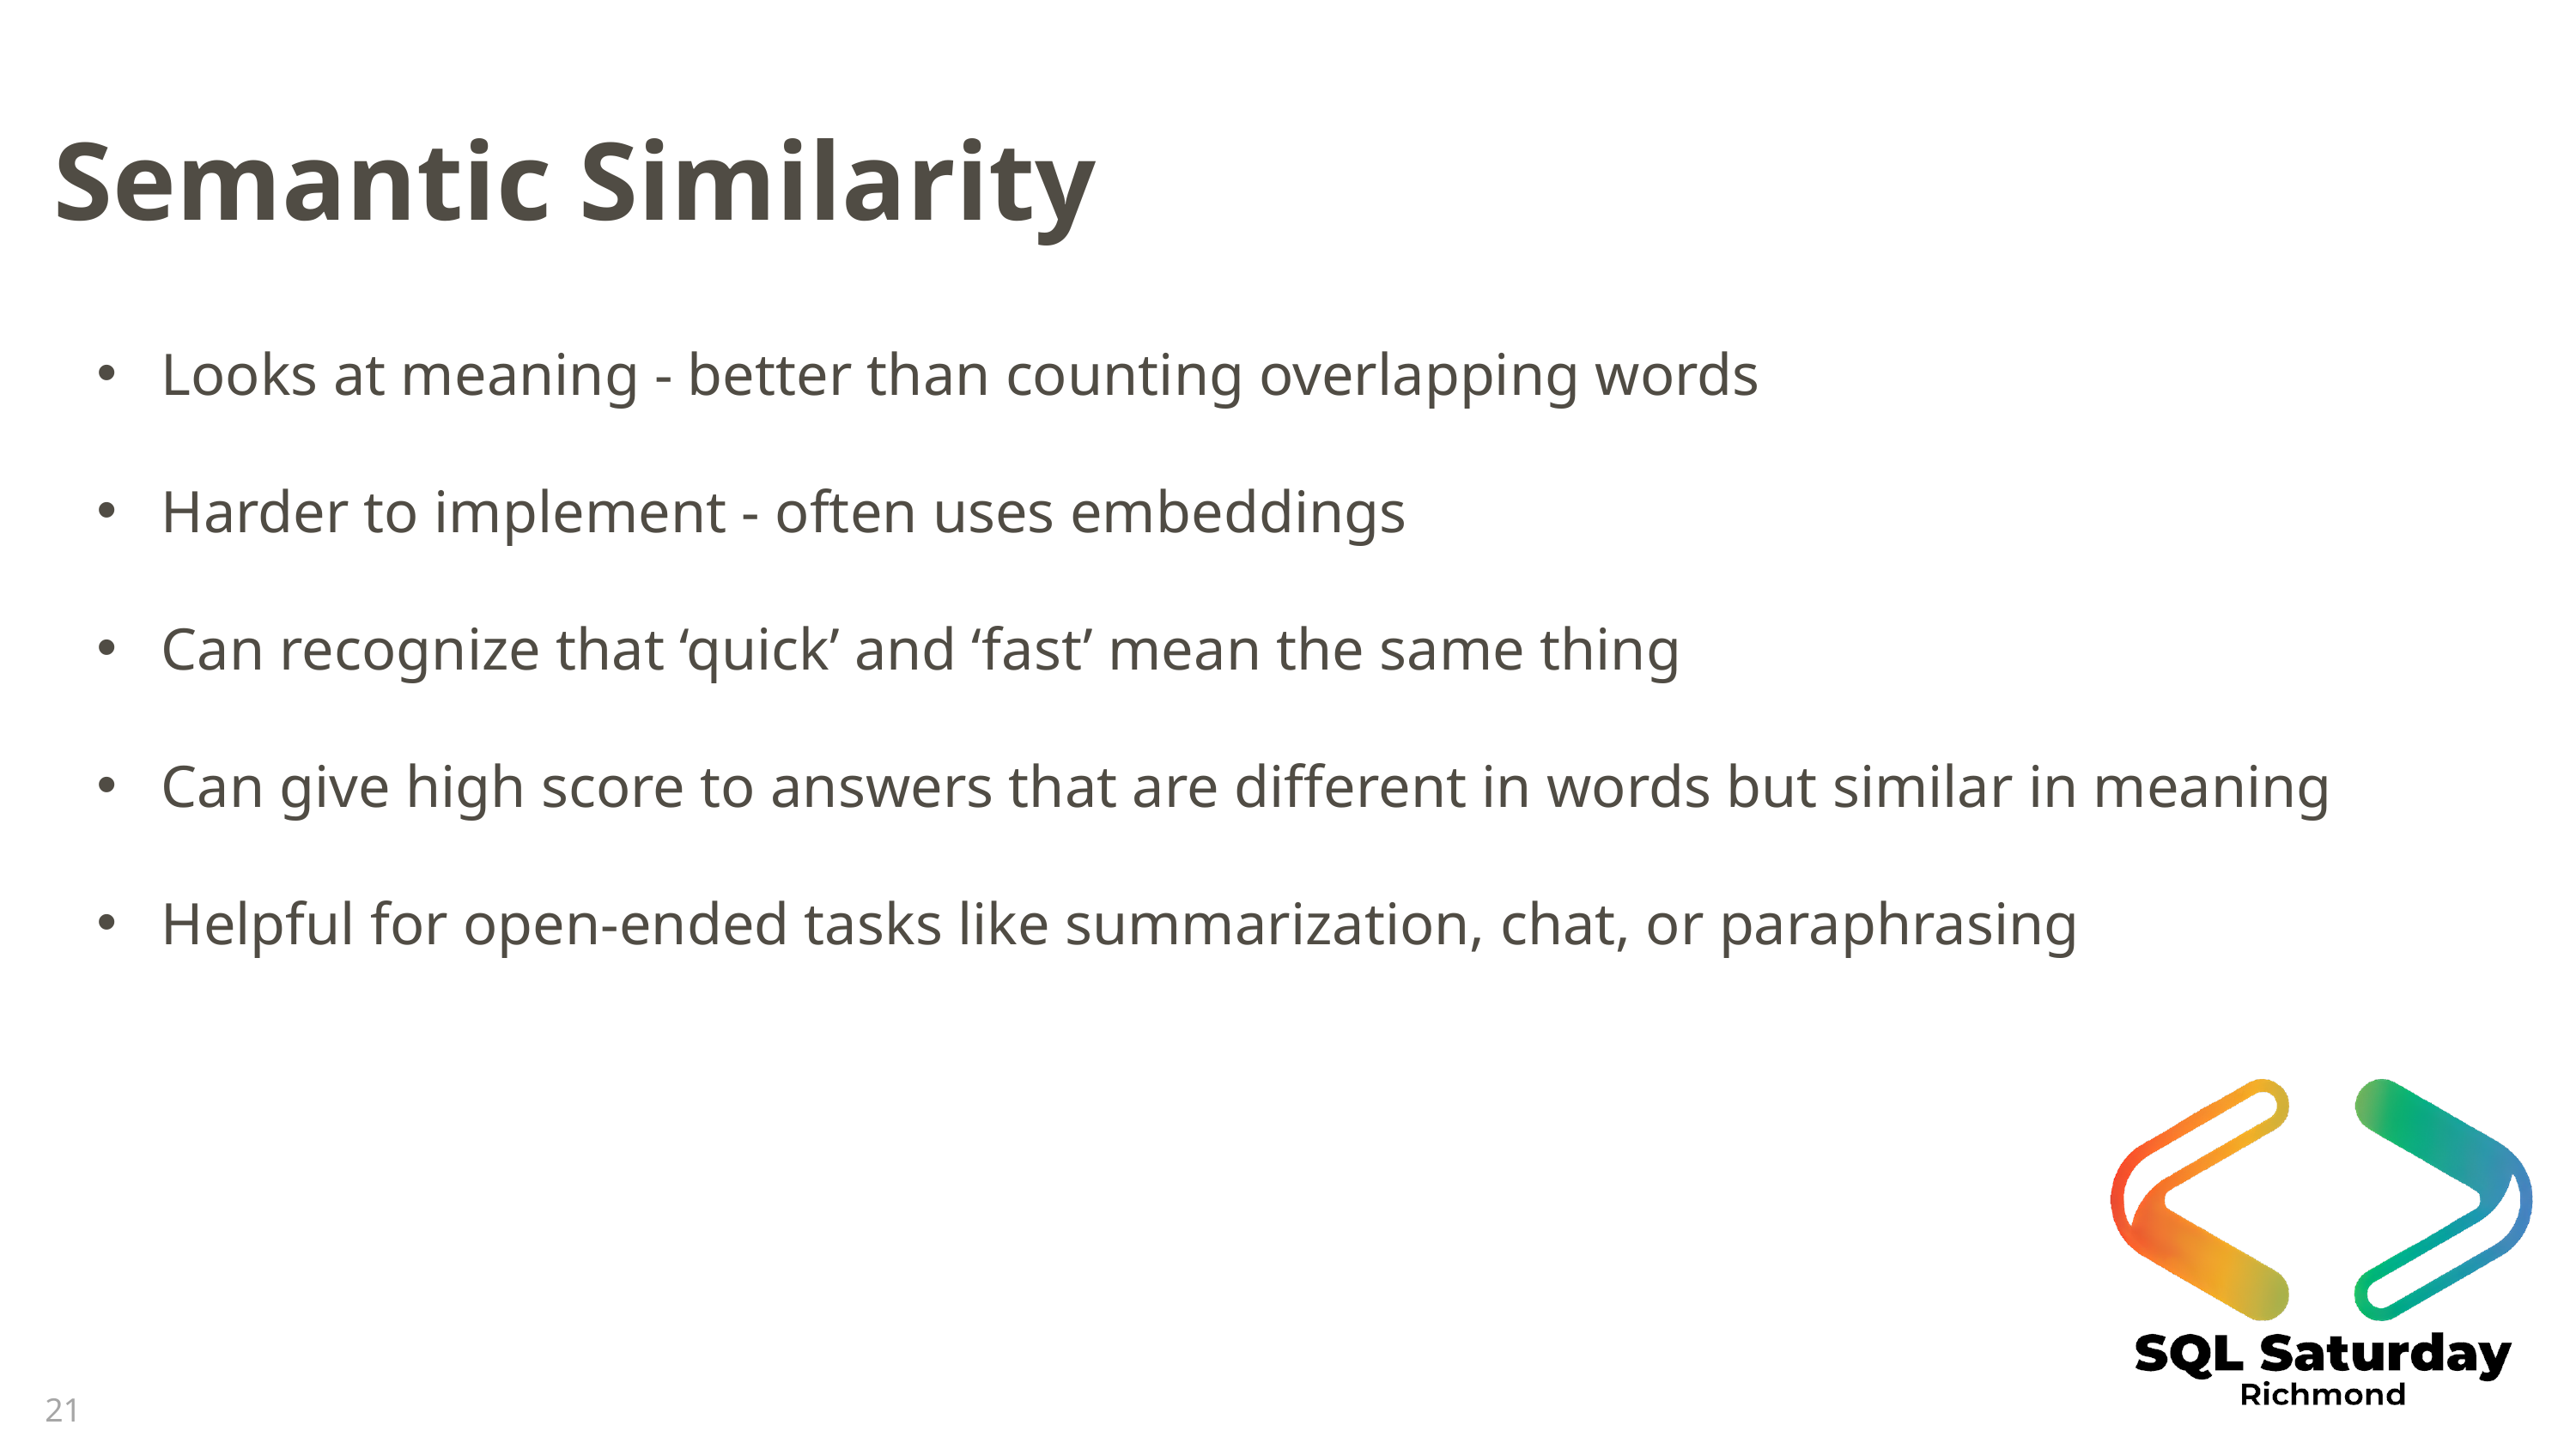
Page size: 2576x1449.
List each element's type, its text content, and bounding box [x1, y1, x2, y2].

picture [2110, 1077, 2533, 1405]
text_box Looks at meaning - better than counting overlapping words Harder to implement - often uses embeddings Can recognize that ‘quick’ and ‘fast’ mean the same thing Can give high score to answers that are different in words but similar in meaning Helpful for open-ended tasks like summarization, chat, or paraphrasing [96, 337, 2404, 1244]
text_box Semantic Similarity [53, 70, 1671, 242]
